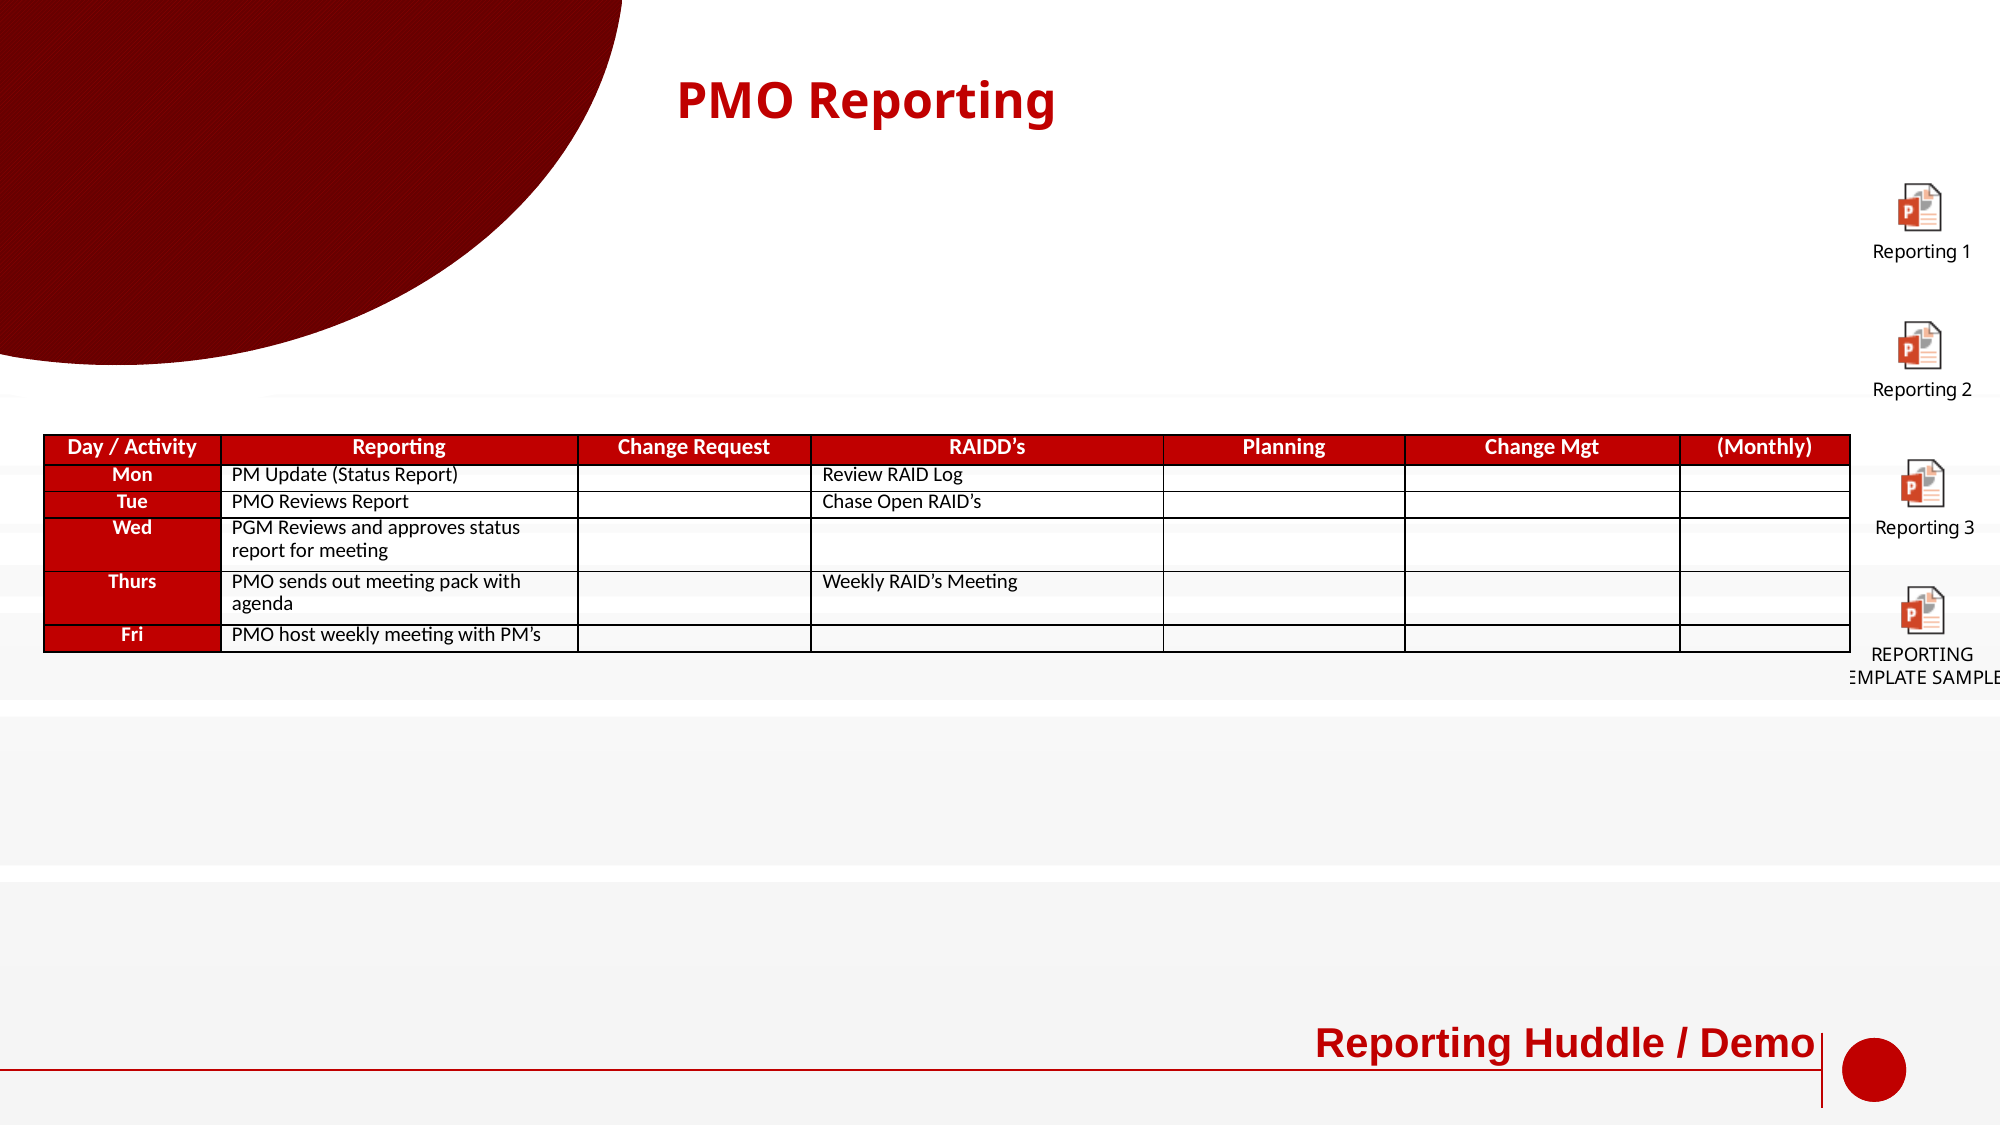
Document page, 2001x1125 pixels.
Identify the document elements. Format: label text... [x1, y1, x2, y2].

table_cell [1164, 492, 1404, 517]
table_cell [1164, 466, 1404, 491]
table_cell Weekly RAID’s Meeting [812, 572, 1163, 624]
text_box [1849, 458, 2000, 585]
table_cell [812, 626, 1163, 651]
table_cell [1681, 572, 1849, 624]
table_cell [579, 572, 810, 624]
table_cell [579, 626, 810, 651]
table_header Reporting [222, 436, 577, 464]
table_header Change Mgt [1406, 436, 1679, 464]
table_cell [1406, 572, 1679, 624]
table_cell [1681, 626, 1849, 651]
table_cell Tue [45, 492, 220, 517]
table_cell PM Update (Status Report) [222, 466, 577, 491]
table_cell [1681, 519, 1849, 571]
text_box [1849, 585, 2000, 712]
table_cell [1164, 626, 1404, 651]
table_header Change Request [579, 436, 810, 464]
table_header RAIDD’s [812, 436, 1163, 464]
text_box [1847, 182, 1998, 309]
table_cell PGM Reviews and approves status report for meeting [222, 519, 577, 571]
table_cell PMO sends out meeting pack with agenda [222, 572, 577, 624]
table_cell [579, 492, 810, 517]
table_cell Mon [45, 466, 220, 491]
text_box Reporting Huddle / Demo [1300, 1008, 1831, 1074]
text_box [1847, 320, 1998, 447]
table_cell Fri [45, 626, 220, 651]
table_cell PMO host weekly meeting with PM’s [222, 626, 577, 651]
title PMO Reporting [661, 52, 1114, 138]
table_cell [1406, 626, 1679, 651]
table_cell [1406, 492, 1679, 517]
table_cell [1406, 519, 1679, 571]
table_cell [579, 519, 810, 571]
table_cell [1164, 519, 1404, 571]
table_cell Thurs [45, 572, 220, 624]
table_cell [1681, 492, 1849, 517]
table_cell [812, 519, 1163, 571]
table_header (Monthly) [1681, 436, 1849, 464]
table_cell Chase Open RAID’s [812, 492, 1163, 517]
table_cell [1406, 466, 1679, 491]
table_header Day / Activity [45, 436, 220, 464]
table_cell Wed [45, 519, 220, 571]
table_header Planning [1164, 436, 1404, 464]
table_cell [1164, 572, 1404, 624]
table_cell [1681, 466, 1849, 491]
table_cell [579, 466, 810, 491]
table_cell PMO Reviews Report [222, 492, 577, 517]
table_cell Review RAID Log [812, 466, 1163, 491]
